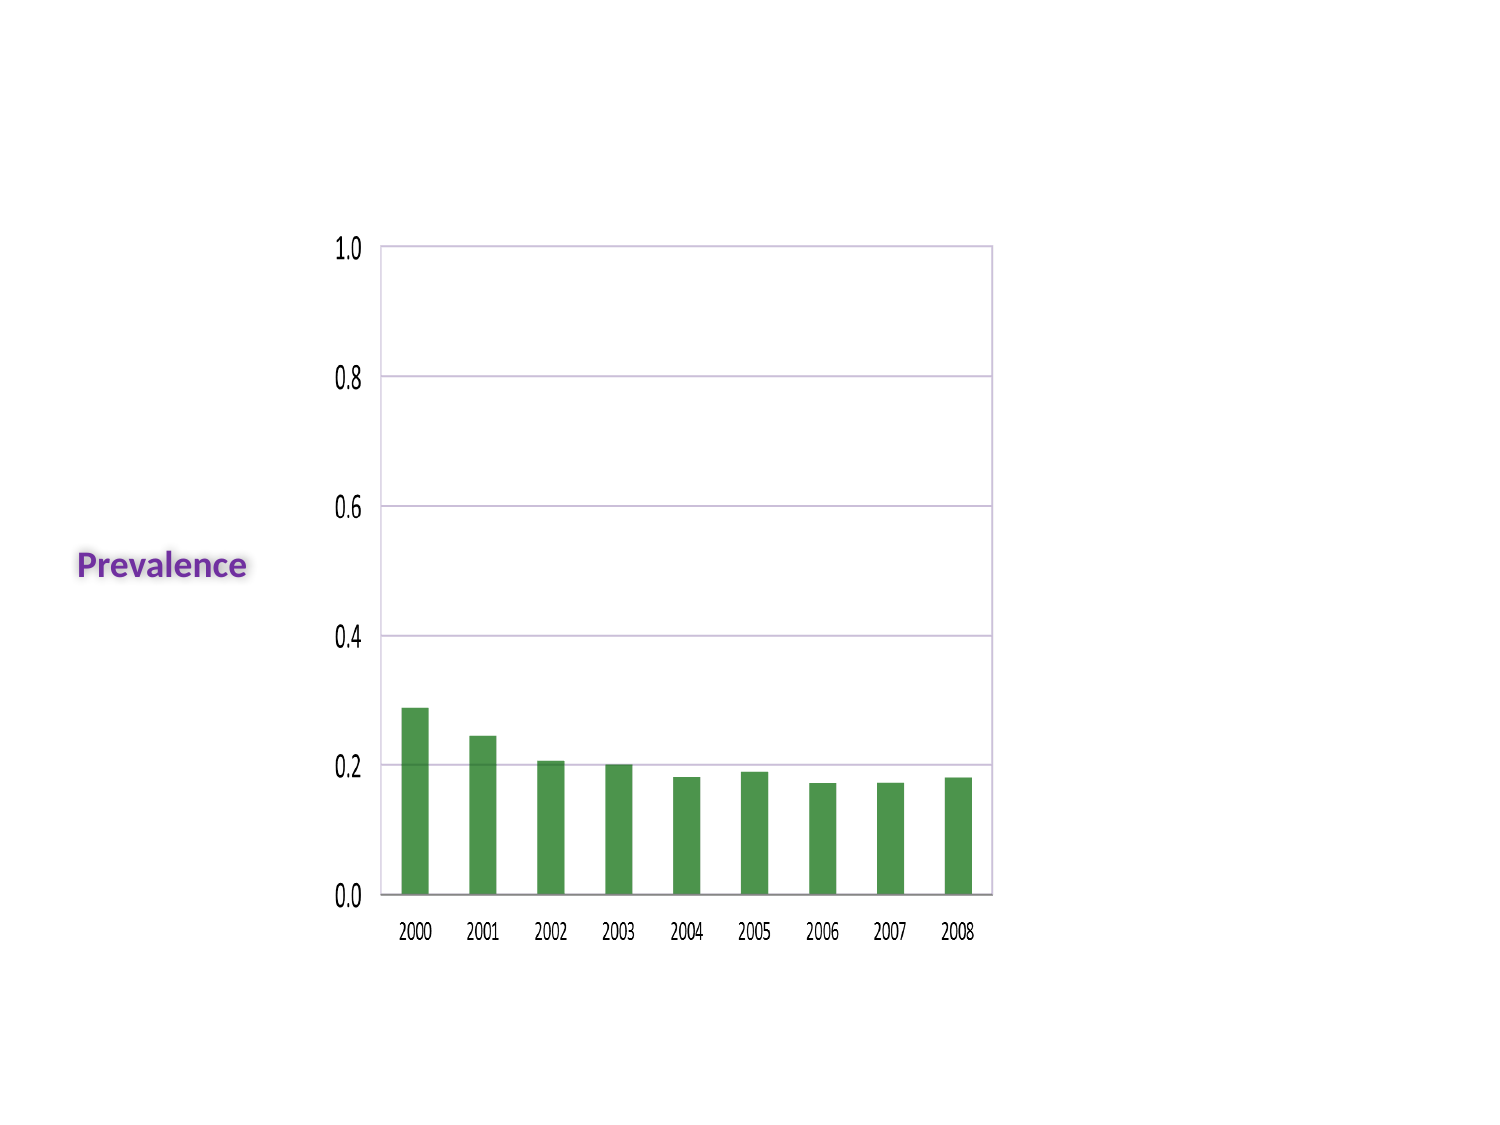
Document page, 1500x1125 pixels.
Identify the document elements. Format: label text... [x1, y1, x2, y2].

text_box Prevalence [0, 532, 319, 592]
picture [324, 0, 1001, 1125]
